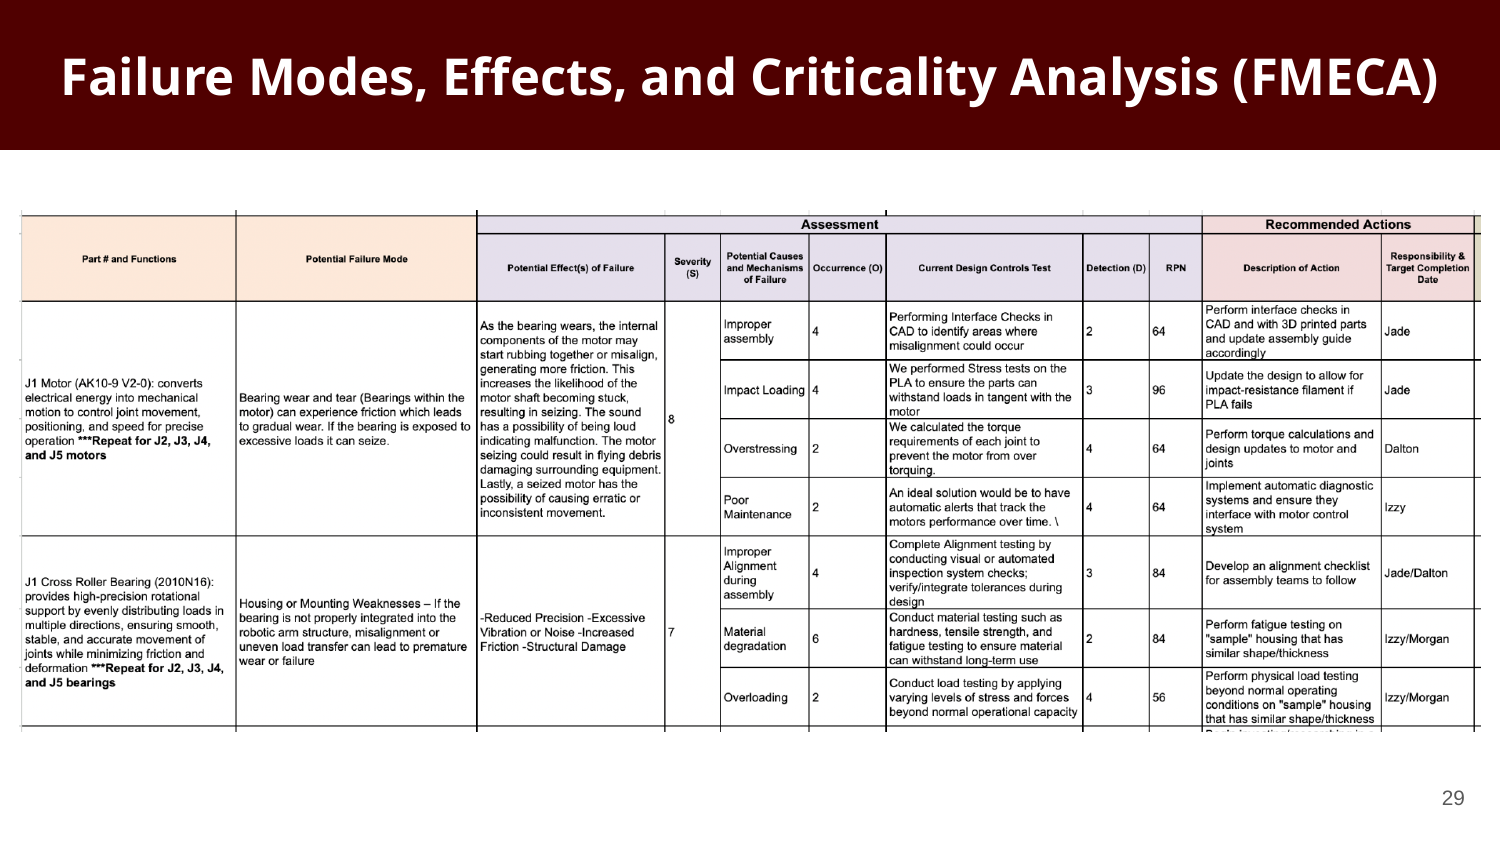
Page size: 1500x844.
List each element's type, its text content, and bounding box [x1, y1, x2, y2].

slide_number ‹#› [1389, 764, 1480, 830]
title Failure Modes, Effects, and Criticality Analysis (FMECA) [0, 0, 1500, 150]
picture [18, 210, 1482, 733]
